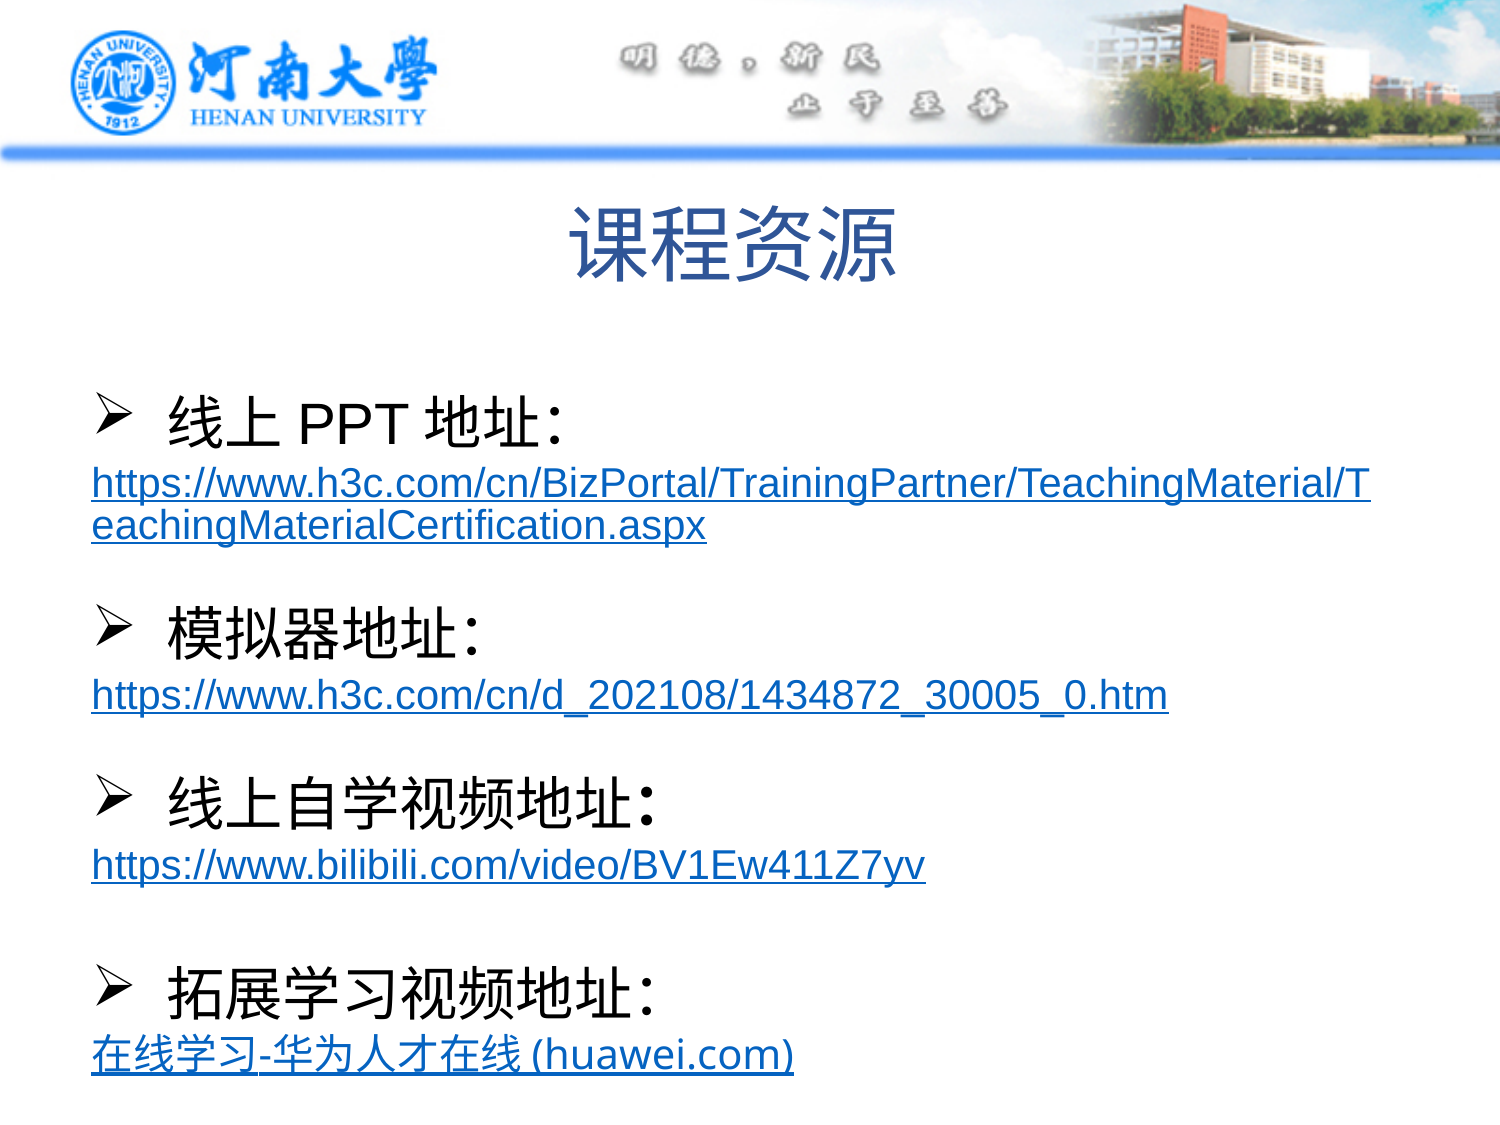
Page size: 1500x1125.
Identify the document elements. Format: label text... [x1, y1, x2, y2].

text_box 课程资源 [256, 183, 1209, 298]
text_box 线上PPT地址： https://www.h3c.com/cn/BizPortal/TrainingPartner/TeachingMaterial/TeachingMaterialCertification.aspx 模拟器地址： https://www.h3c.com/cn/d_202108/1434872_30005_0.htm 线上自学视频地址： https://www.bilibili.com/video/BV1Ew411Z7yv 拓展学习视频地址： 在线学习-华为人才在线 (huawei.com) [76, 378, 1389, 907]
picture [0, 0, 1500, 1125]
